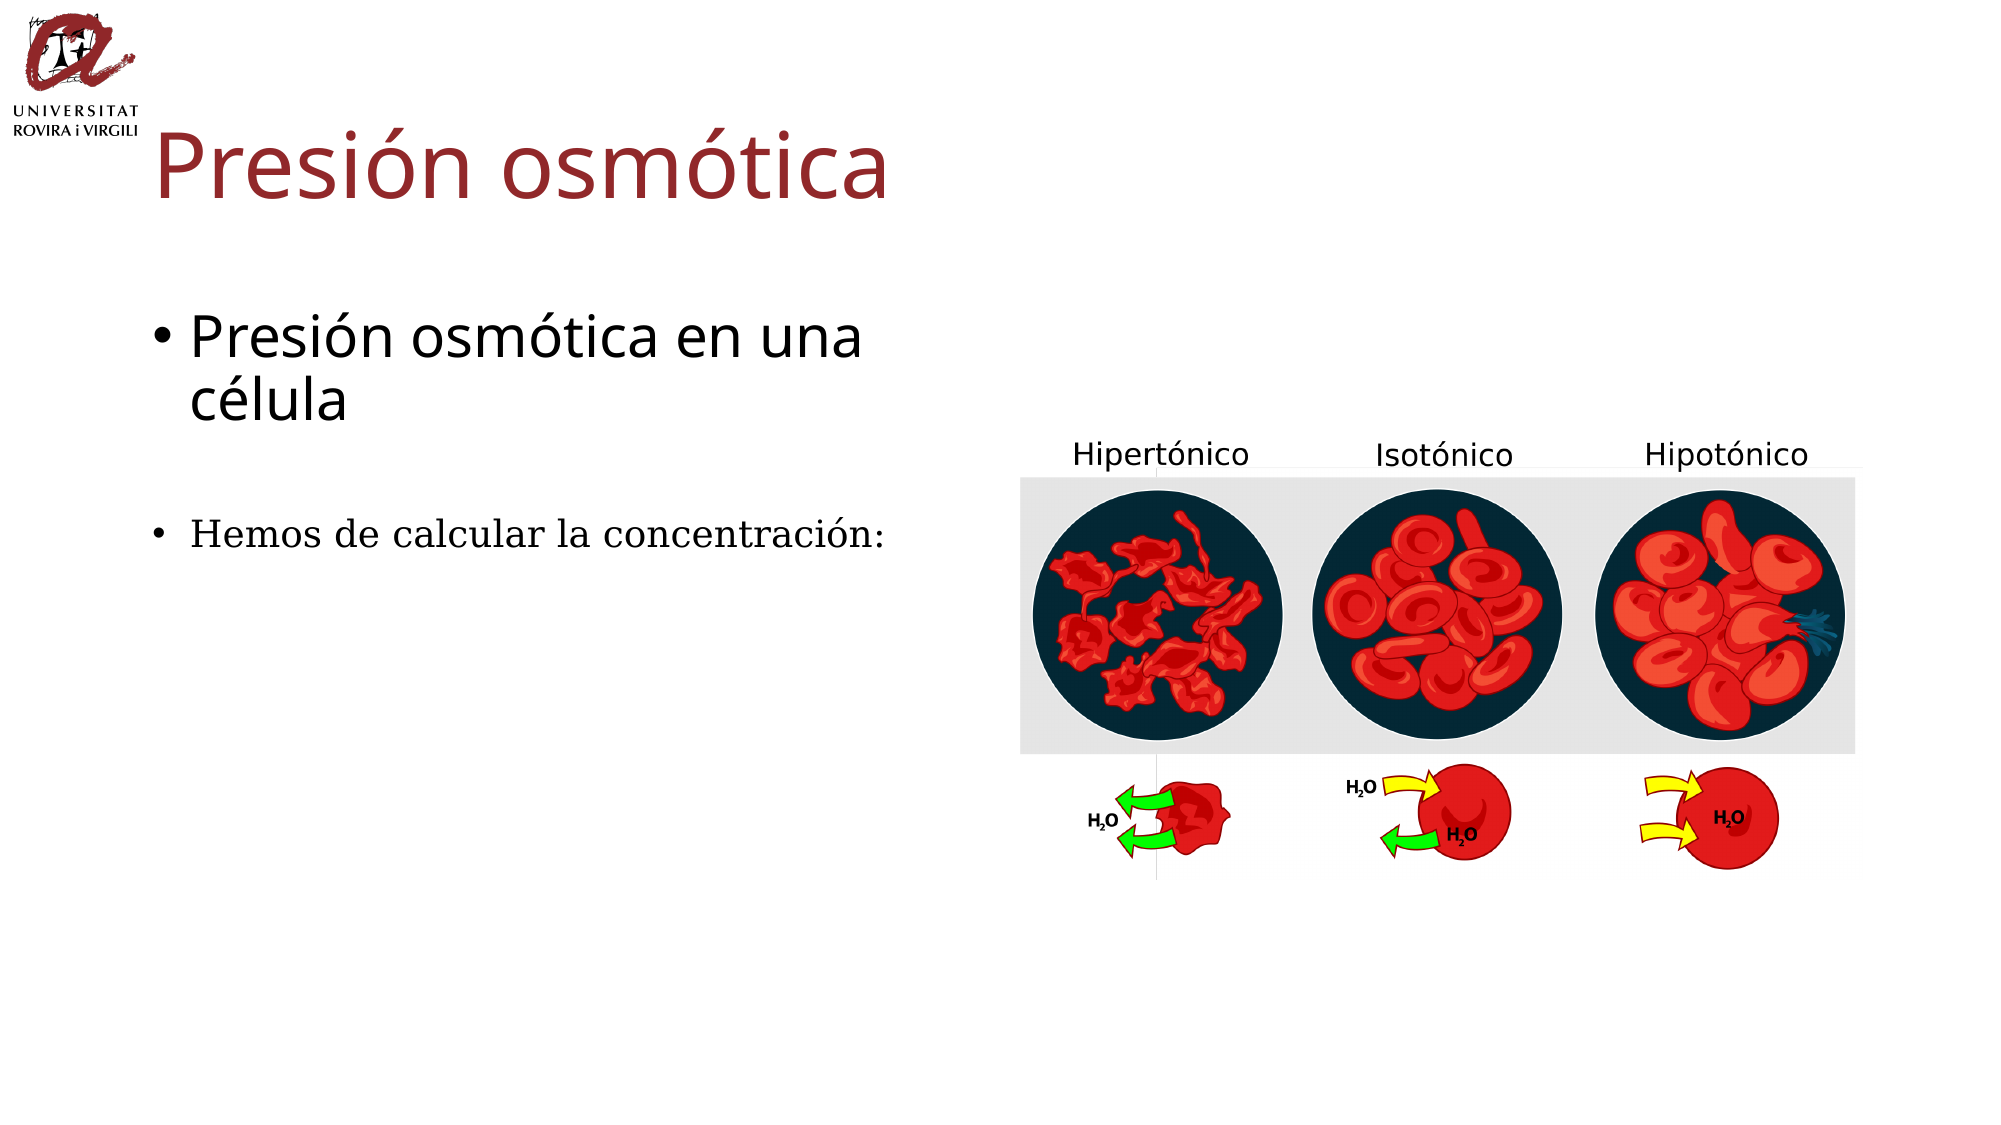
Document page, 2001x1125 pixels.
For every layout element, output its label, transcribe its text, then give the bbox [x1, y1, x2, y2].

picture [14, 13, 138, 136]
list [1011, 432, 1863, 880]
title Presión osmótica [137, 59, 1863, 278]
